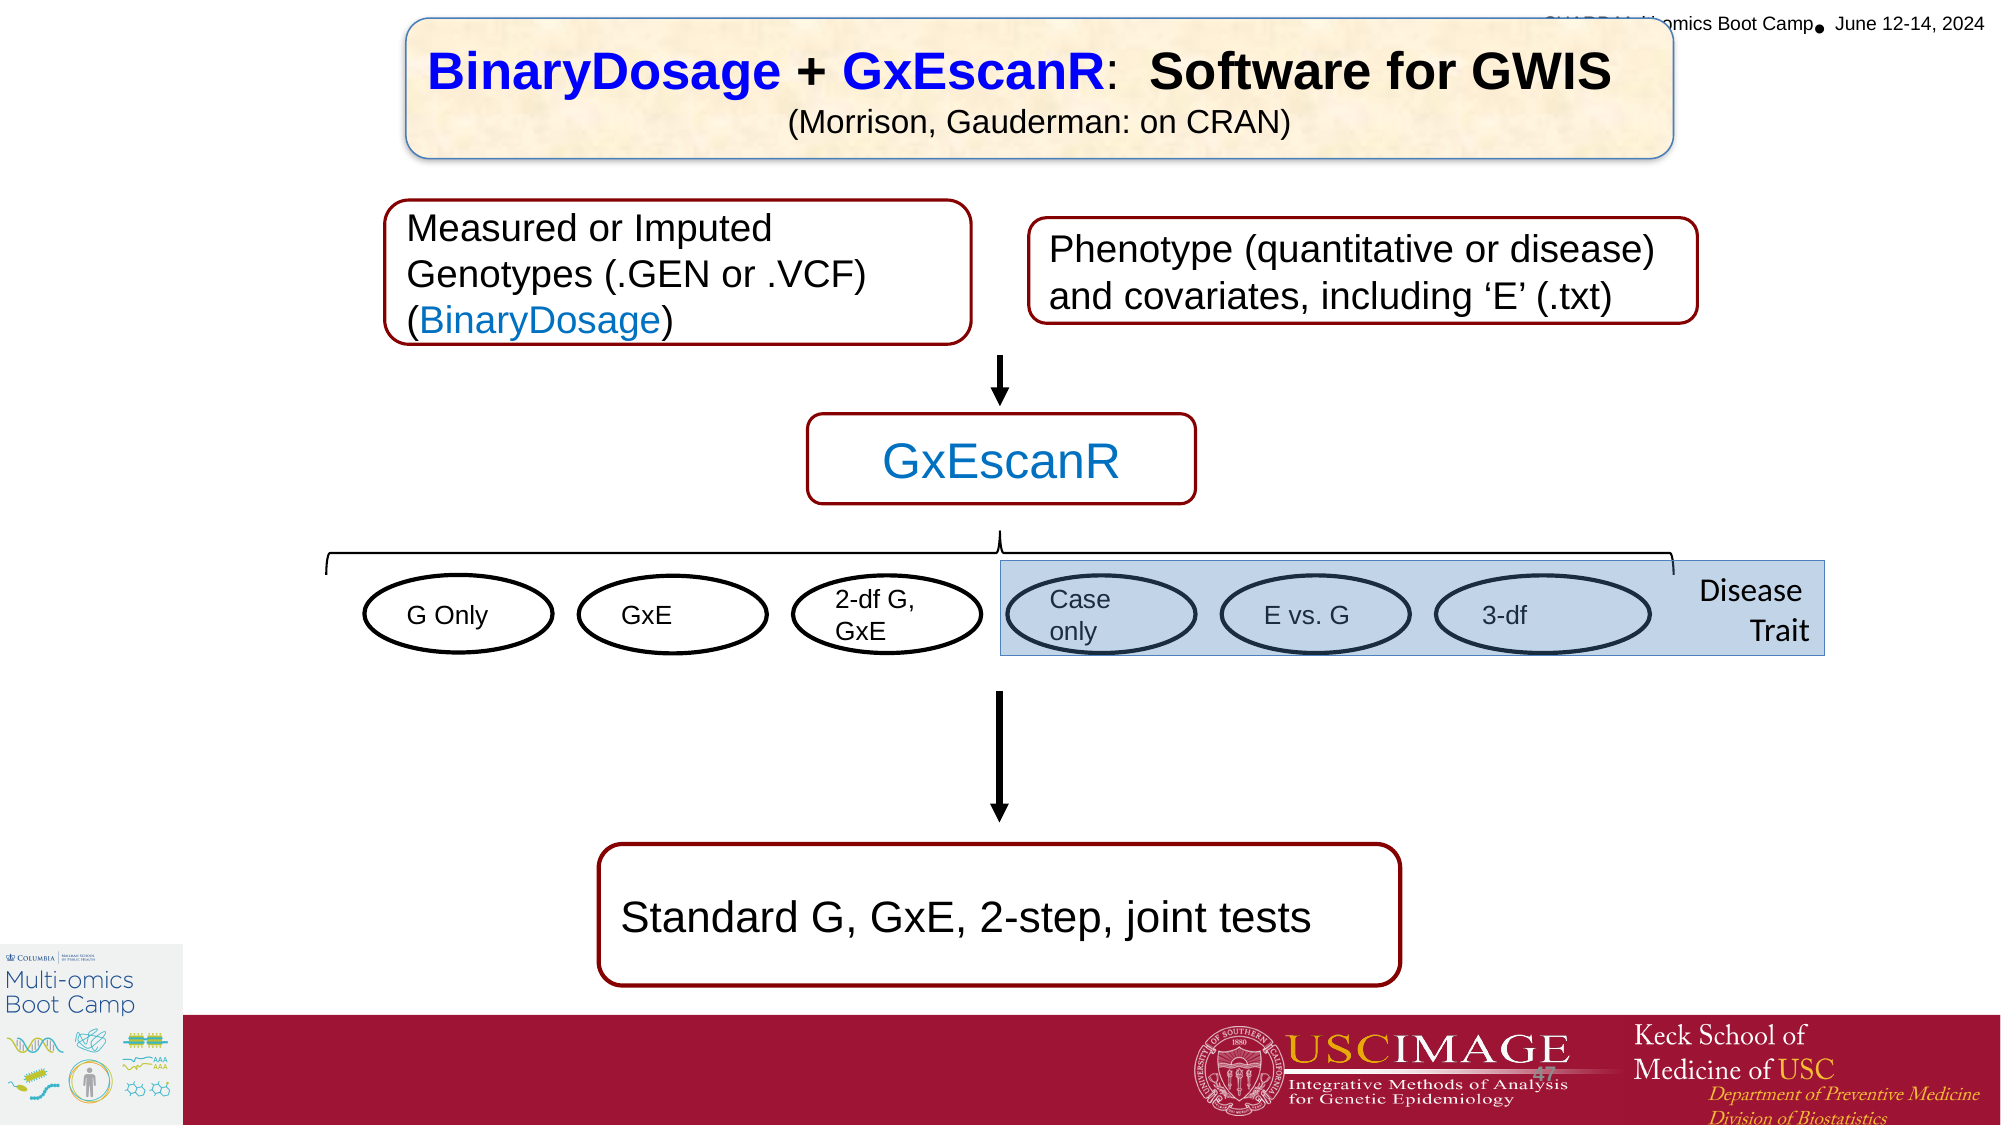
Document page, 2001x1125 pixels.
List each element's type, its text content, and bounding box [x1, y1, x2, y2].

text_box GxEscanR [805, 411, 1198, 506]
text_box Disease Trait [1000, 560, 1825, 656]
picture [0, 944, 183, 1125]
text_box Measured or Imputed Genotypes (.GEN or .VCF) (BinaryDosage) [382, 197, 974, 347]
text_box 2-df G, GxE [790, 575, 984, 656]
text_box BinaryDosage + GxEscanR: Software for GWIS (Morrison, Gauderman: on CRAN) [405, 17, 1675, 160]
text_box Standard G, GxE, 2-step, joint tests [596, 841, 1403, 988]
picture [1178, 1012, 1713, 1125]
text_box GxE [576, 575, 769, 656]
text_box [325, 530, 1674, 575]
slide_number 47 [1191, 1042, 1572, 1103]
text_box G Only [362, 575, 555, 655]
text_box Phenotype (quantitative or disease) and covariates, including ‘E’ (.txt) [1026, 215, 1700, 326]
